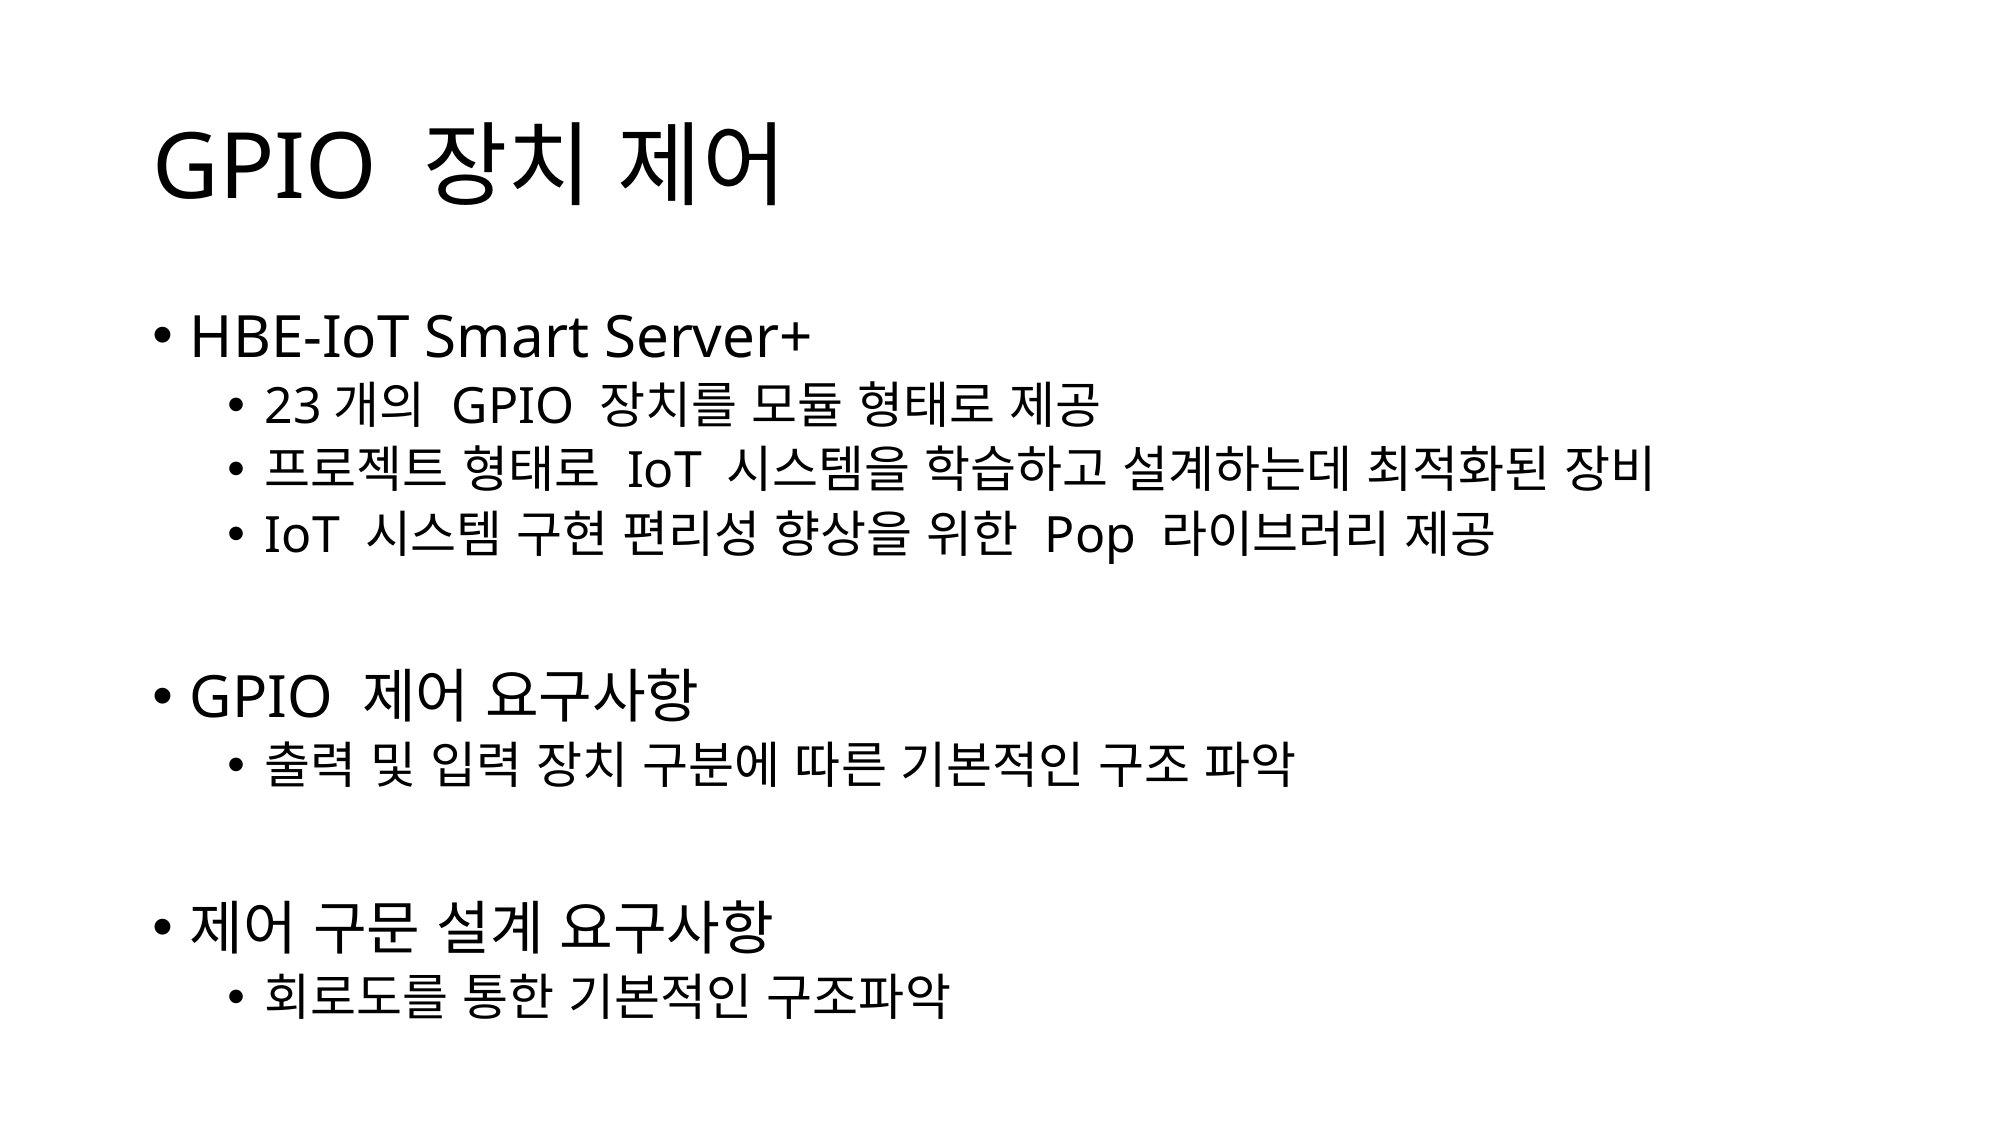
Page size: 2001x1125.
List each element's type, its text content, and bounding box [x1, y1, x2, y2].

title GPIO 장치 제어 [137, 59, 1863, 278]
list HBE-IoT Smart Server+ 23개의 GPIO 장치를 모듈 형태로 제공 프로젝트 형태로 IoT 시스템을 학습하고 설계하는데 최적화된 장비 IoT 시스템 구현 편리성 향상을 위한 Pop 라이브러리 제공 GPIO 제어 요구사항 출력 및 입력 장치 구분에 따른 기본적인 구조 파악 제어 구문 설계 요구사항 회로도를 통한 기본적인 구조파악 [137, 299, 1863, 1099]
